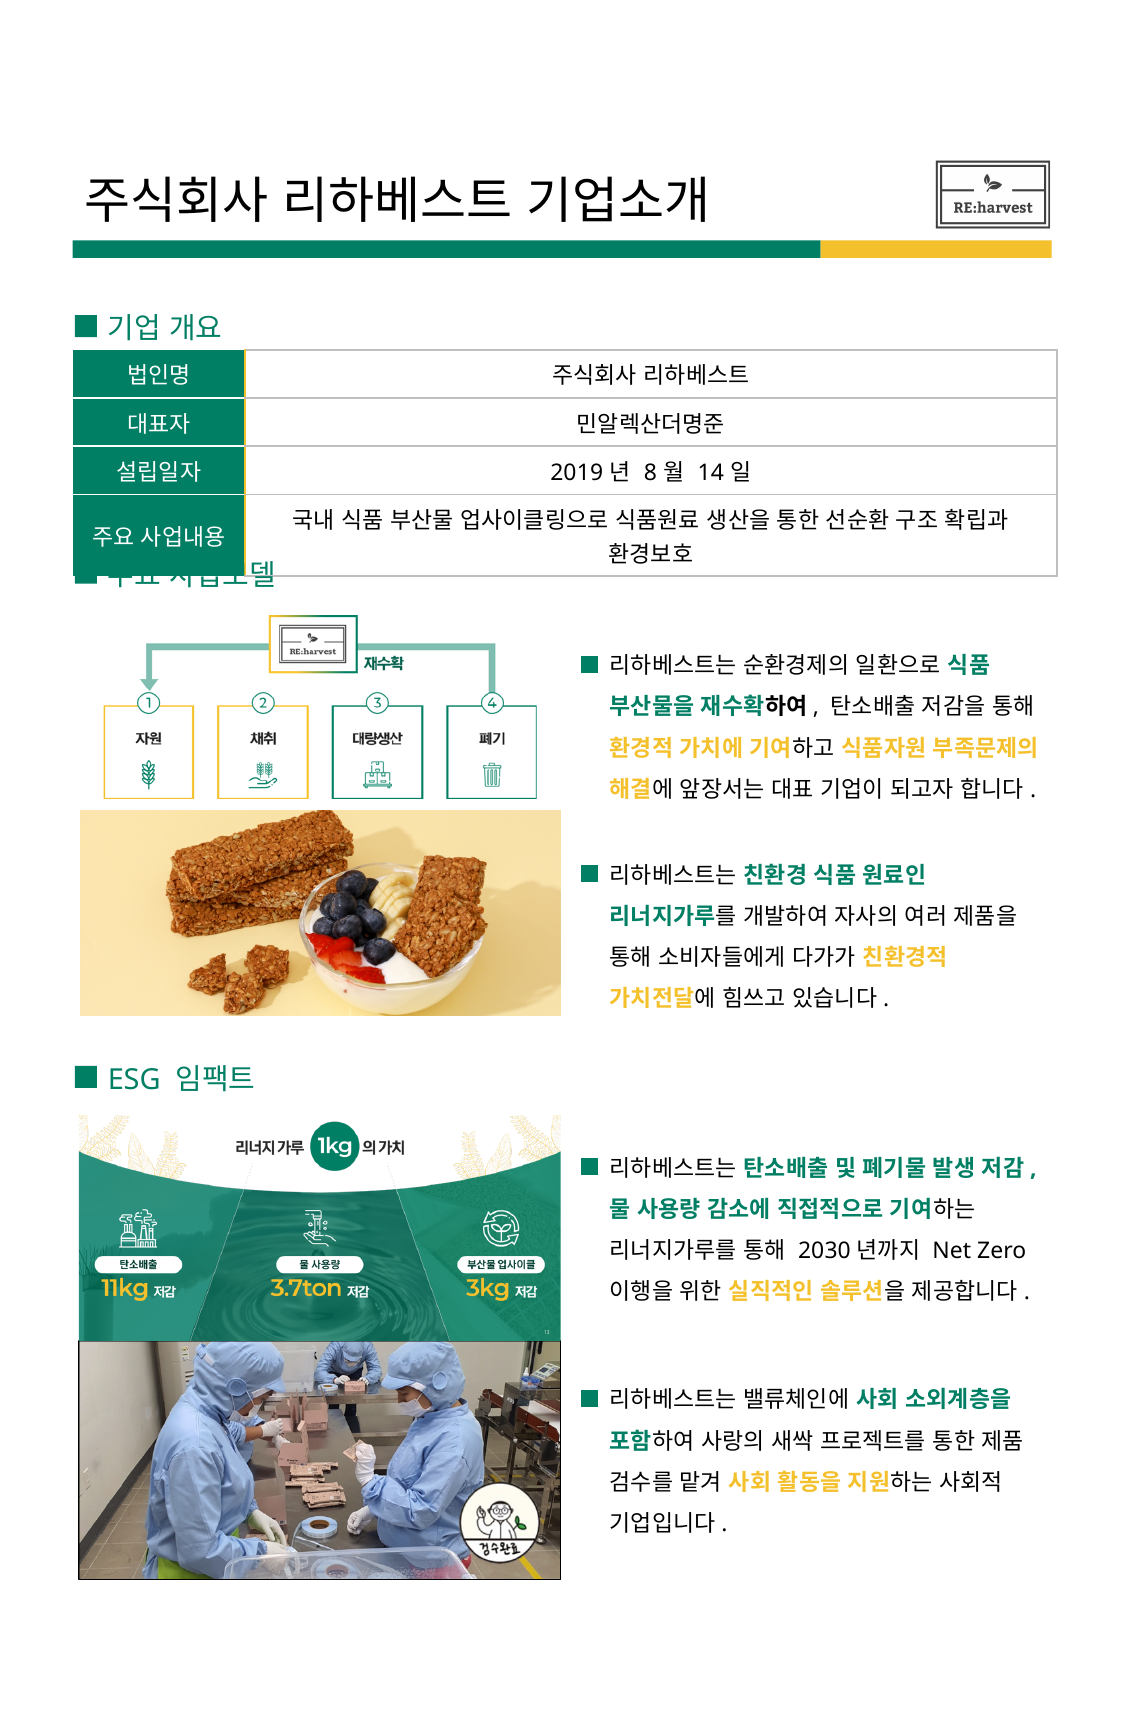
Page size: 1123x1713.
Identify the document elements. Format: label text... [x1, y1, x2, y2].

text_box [74, 558, 481, 589]
picture [581, 865, 598, 882]
table_header 주식회사 리하베스트 [246, 351, 1056, 397]
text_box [72, 240, 1052, 258]
text_box 리하베스트는 순환경제의 일환으로 식품 부산물을 재수확하여, 탄소배출 저감을 통해 환경적 가치에 기여하고 식품자원 부족문제의 해결에 앞장서는 대표 기업이 되고자 합니다. 리하베스트는 친환경 식품 원료인 리너지가루를 개발하여 자사의 여러 제품을 통해 소비자들에게 다가가 친환경적 가치전달에 힘쓰고 있습니다. [566, 629, 1057, 1017]
table_cell 주요 사업내용 [73, 495, 244, 576]
picture [581, 656, 598, 673]
text_box [934, 159, 1051, 230]
text_box 주식회사 리하베스트 기업소개 [69, 174, 819, 223]
table_cell 대표자 [73, 399, 244, 445]
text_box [74, 1062, 481, 1094]
table_header 법인명 [73, 350, 244, 397]
table_cell 2019년 8월 14일 [246, 447, 1056, 494]
text_box [102, 615, 538, 799]
picture [581, 1158, 598, 1175]
table_cell 설립일자 [73, 447, 244, 494]
table_cell 민알렉산더명준 [246, 399, 1056, 445]
picture [79, 810, 561, 1016]
table_cell 국내 식품 부산물 업사이클링으로 식품원료 생산을 통한 선순환 구조 확립과 환경보호 [246, 495, 1056, 575]
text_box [74, 311, 481, 343]
picture [78, 1115, 561, 1580]
picture [581, 1390, 598, 1407]
text_box 리하베스트는 탄소배출 및 폐기물 발생 저감, 물 사용량 감소에 직접적으로 기여하는 리너지가루를 통해 2030년까지 Net Zero 이행을 위한 실직적인 솔루션을 제공합니다. 리하베스트는 밸류체인에 사회 소외계층을 포함하여 사랑의 새싹 프로젝트를 통한 제품 검수를 맡겨 사회 활동을 지원하는 사회적 기업입니다. [566, 1131, 1057, 1553]
